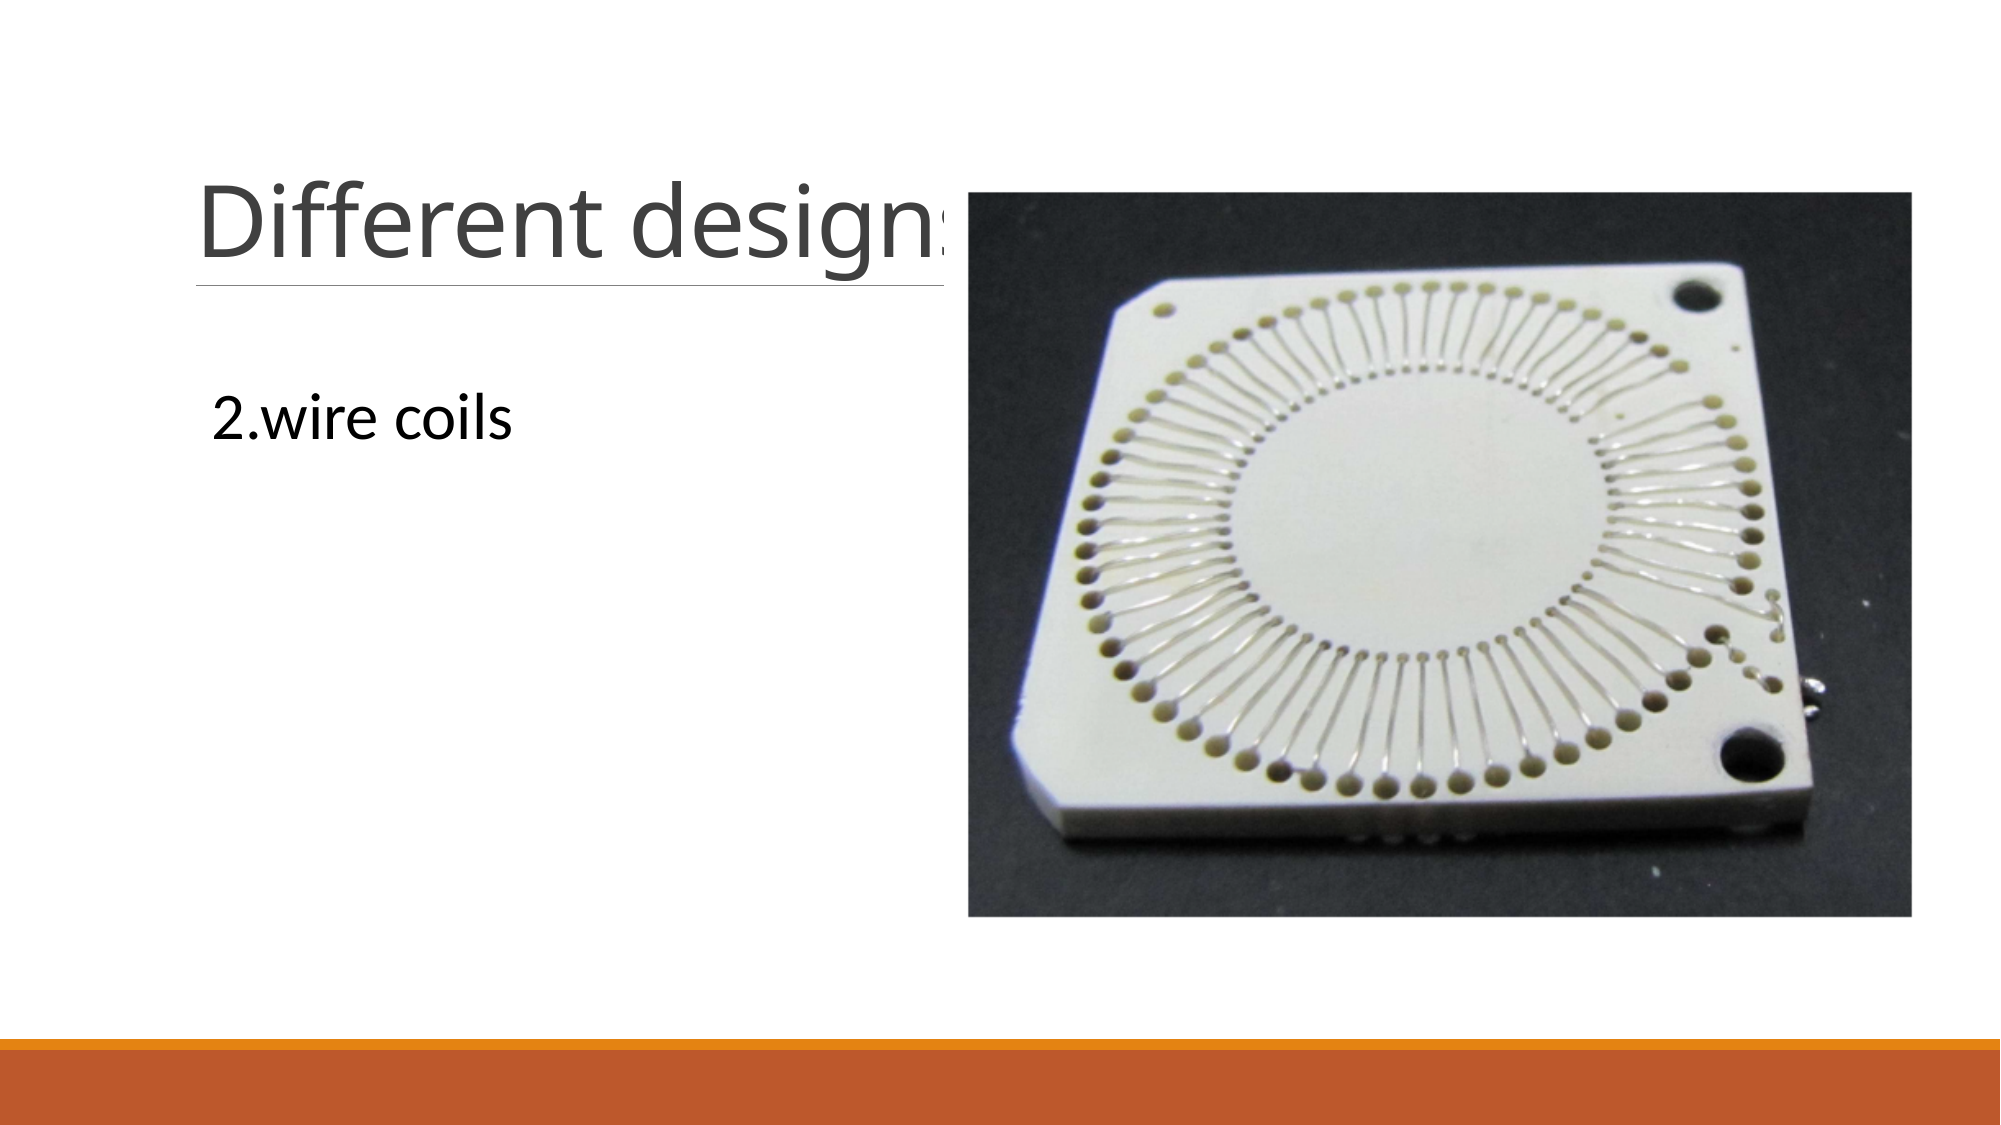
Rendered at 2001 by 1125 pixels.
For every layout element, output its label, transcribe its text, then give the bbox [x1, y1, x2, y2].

title Different designs [180, 47, 1830, 285]
picture [944, 168, 1959, 937]
text_box 2.wire coils [197, 365, 529, 460]
